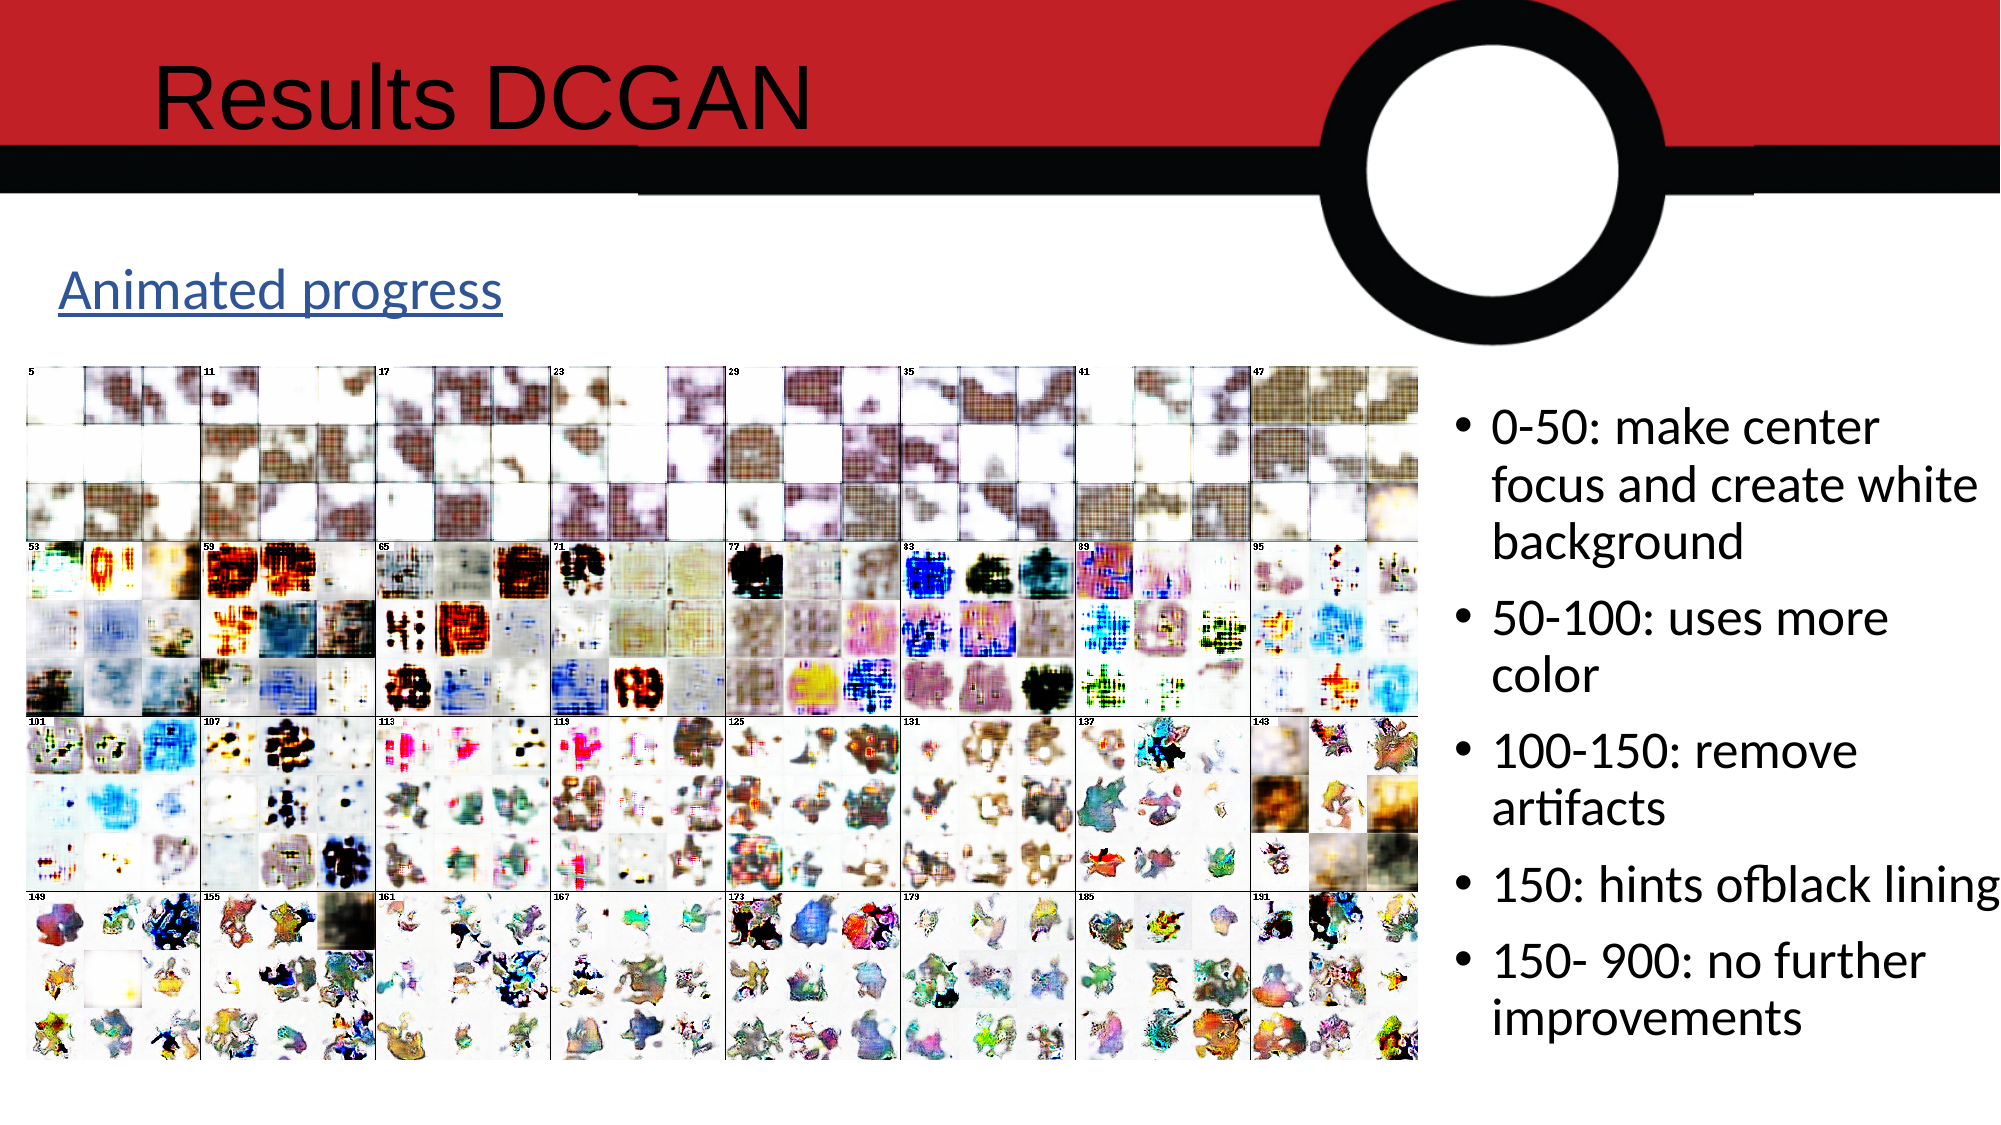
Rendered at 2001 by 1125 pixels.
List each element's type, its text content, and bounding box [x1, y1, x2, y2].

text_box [0, 0, 2000, 714]
list 0-50: make center focus and create white background 50-100: uses more color 100-150: remove artifacts 150: hints ofblack lining 150- 900: no further improvements [1439, 714, 2000, 1085]
picture [26, 366, 1418, 1060]
